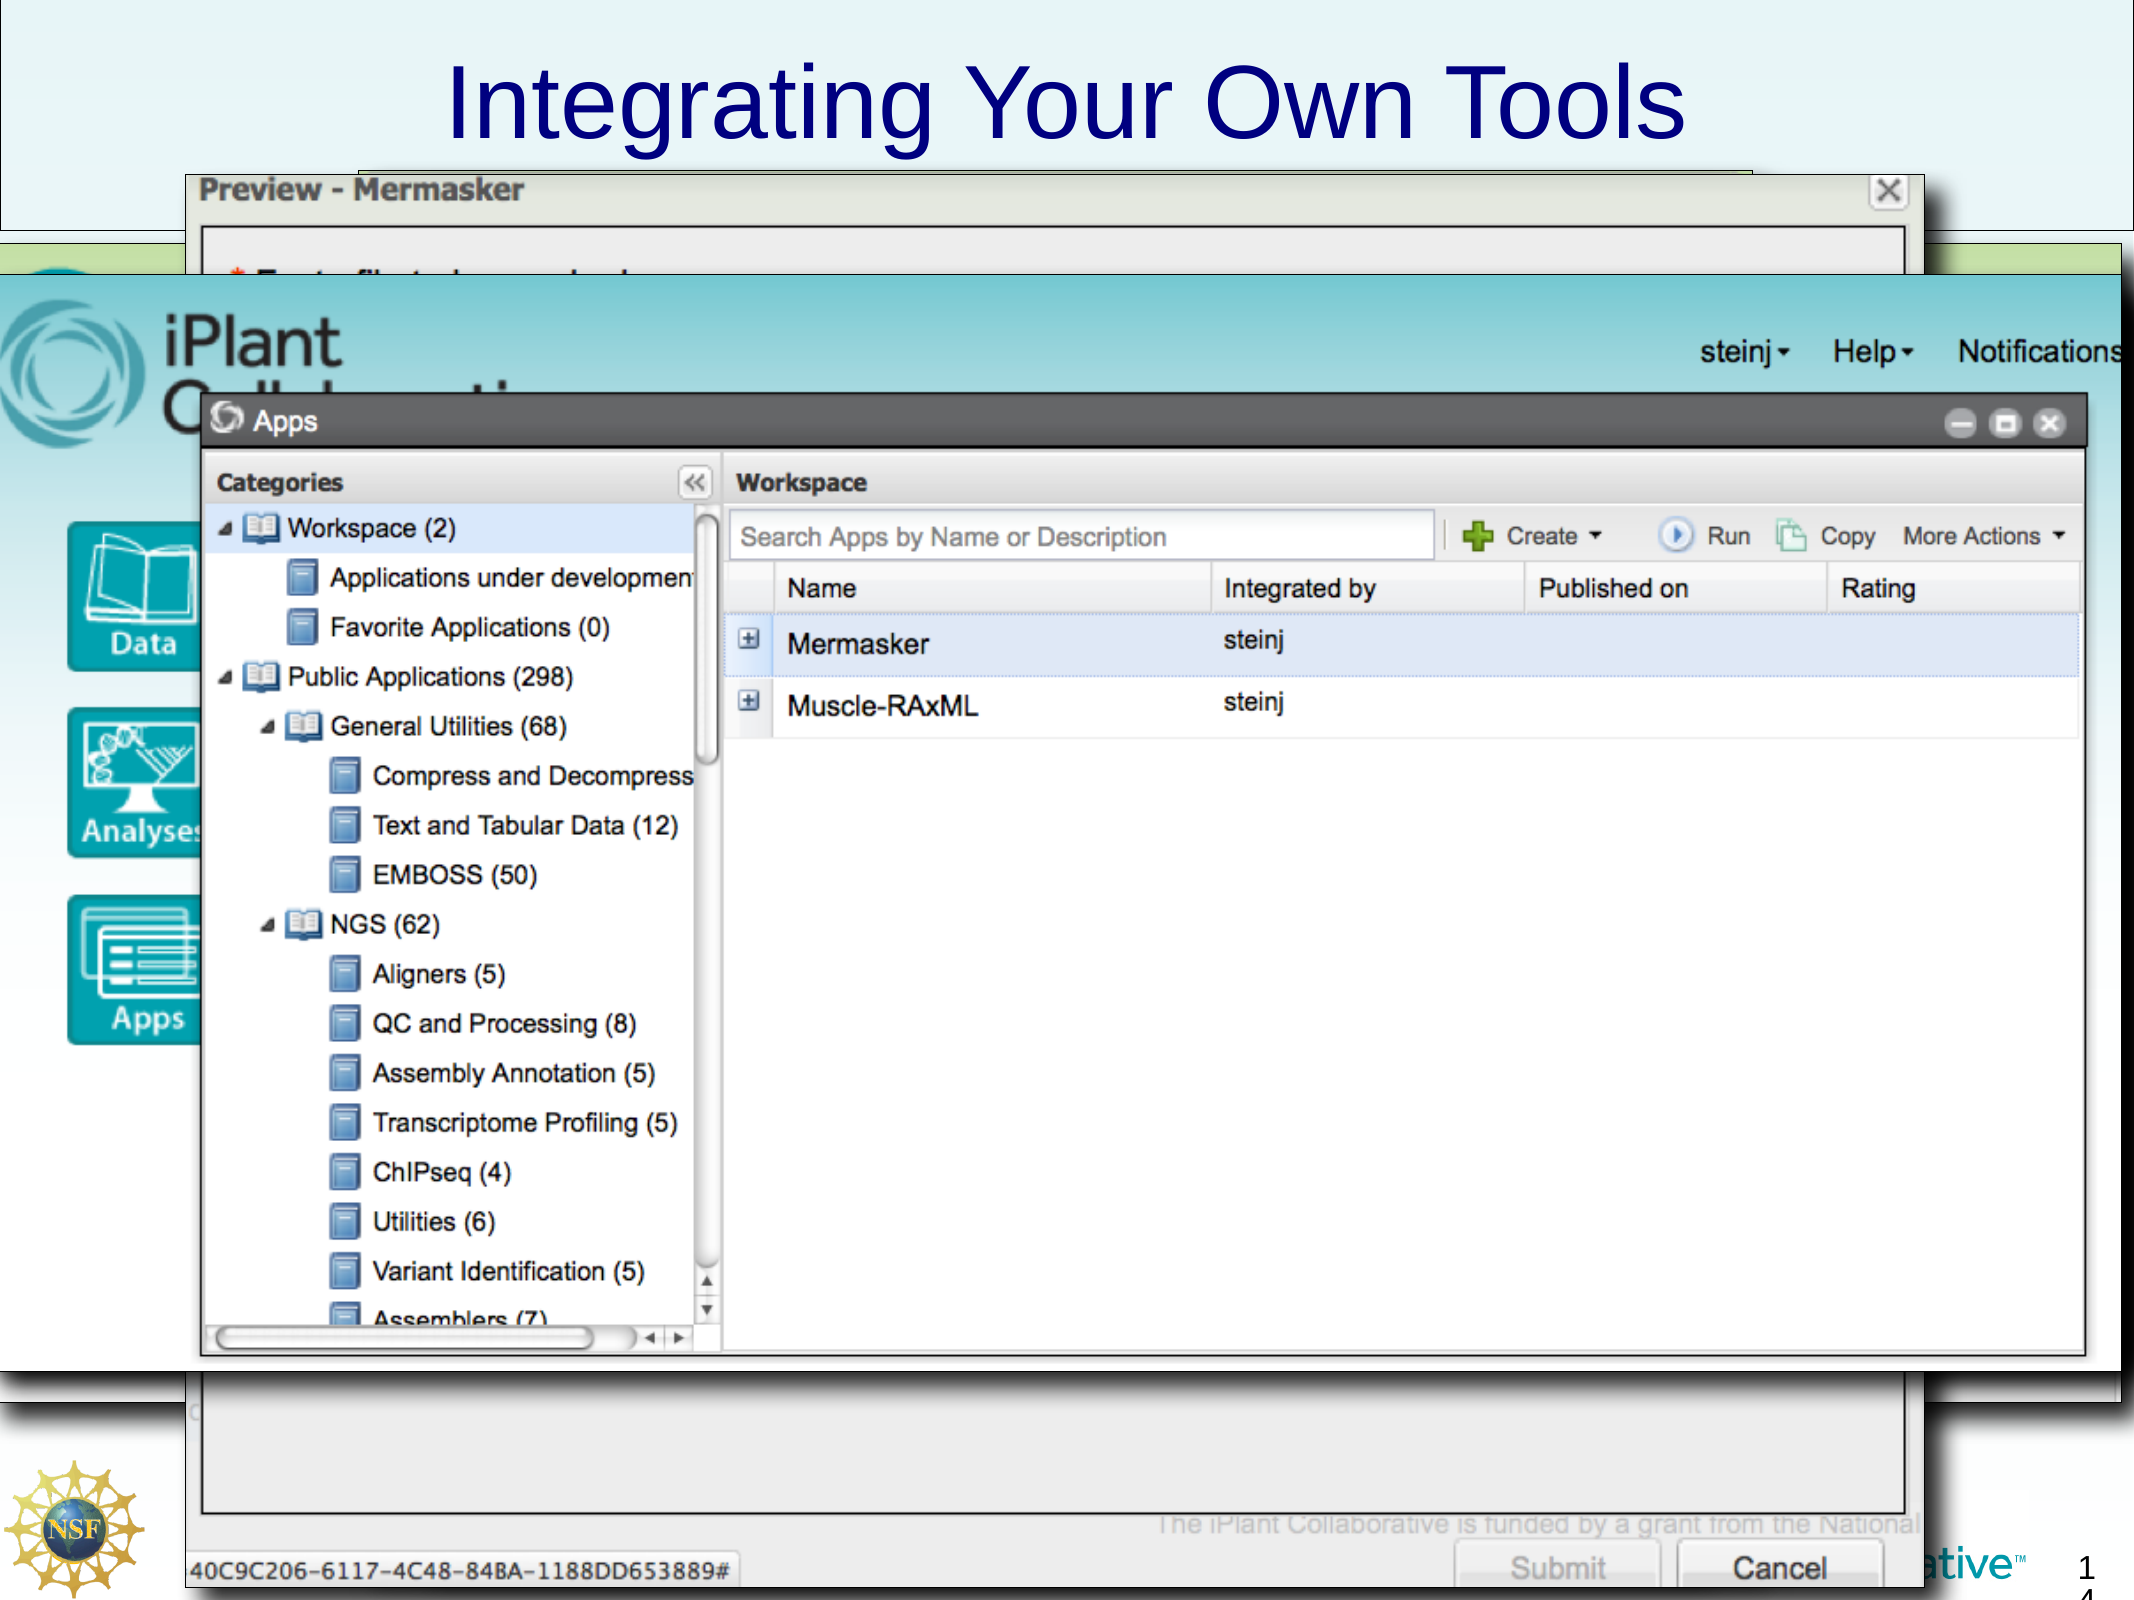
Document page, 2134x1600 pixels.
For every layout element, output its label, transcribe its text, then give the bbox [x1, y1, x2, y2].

title Integrating Your Own Tools [0, 0, 2134, 231]
picture [0, 170, 2122, 1591]
picture [0, 1455, 151, 1600]
slide_number 14 [2062, 1538, 2115, 1588]
